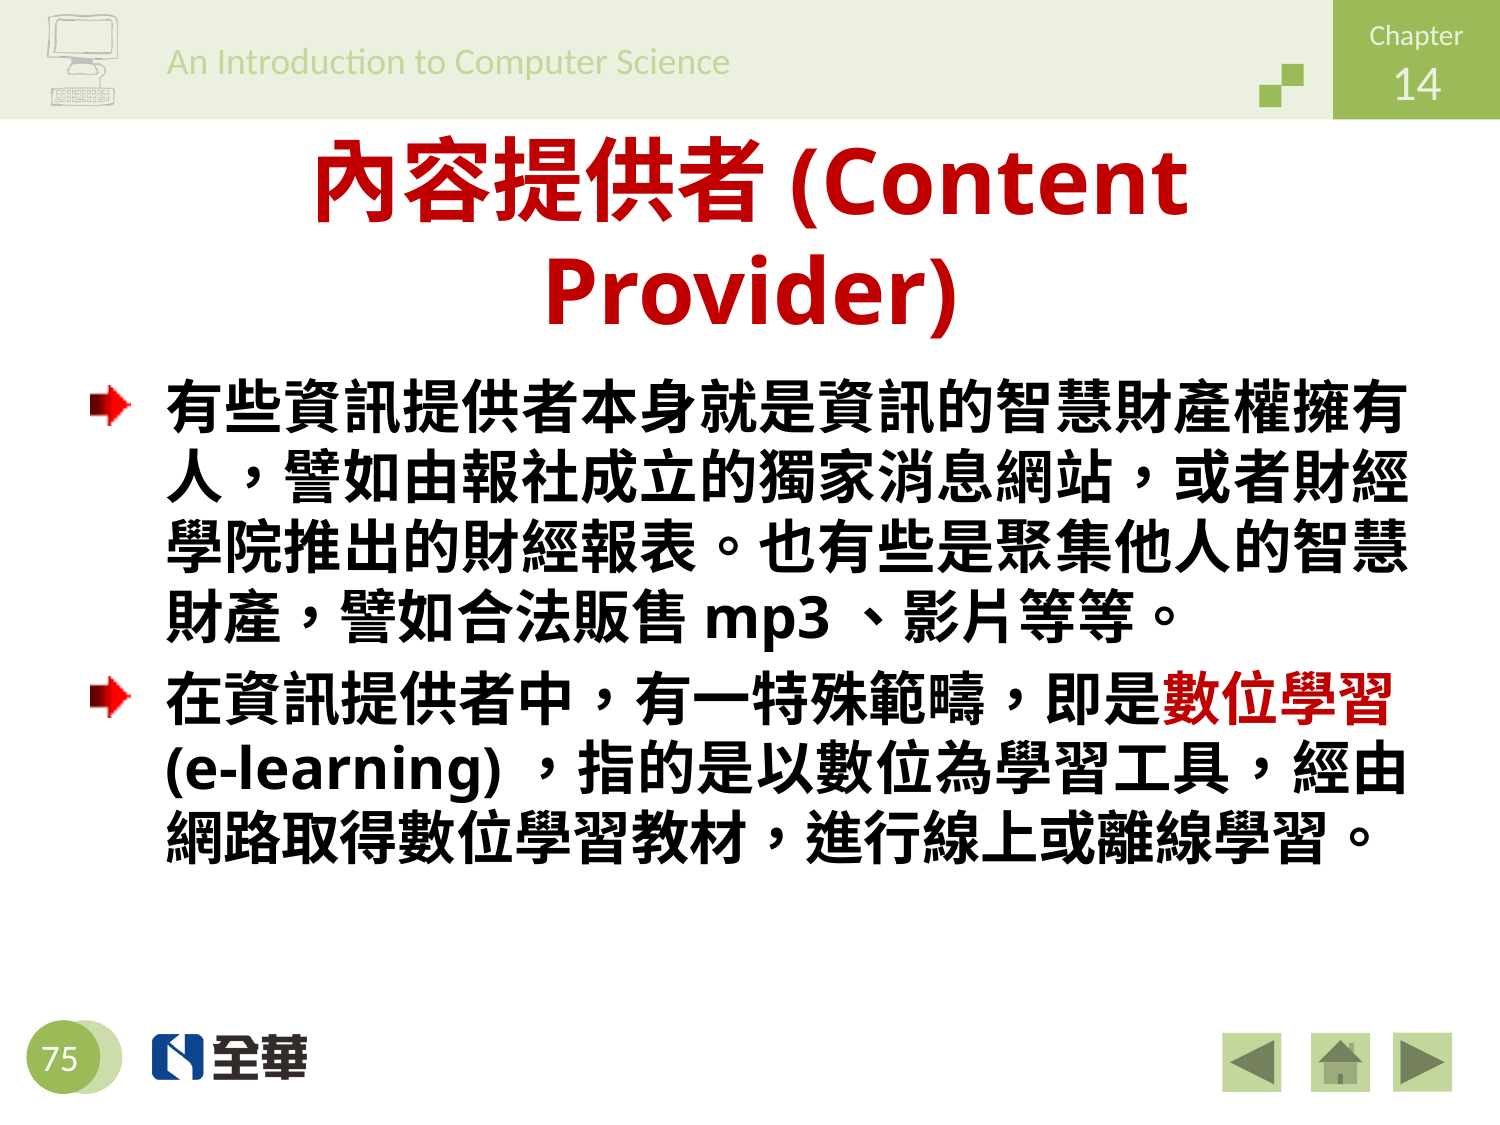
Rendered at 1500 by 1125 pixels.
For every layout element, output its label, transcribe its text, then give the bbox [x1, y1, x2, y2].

list 有些資訊提供者本身就是資訊的智慧財產權擁有人，譬如由報社成立的獨家消息網站，或者財經學院推出的財經報表。也有些是聚集他人的智慧財產，譬如合法販售mp3、影片等等。 在資訊提供者中，有一特殊範疇，即是數位學習(e-learning)，指的是以數位為學習工具，經由網路取得數位學習教材，進行線上或離線學習。 [75, 363, 1425, 1005]
picture [90, 676, 131, 718]
picture [47, 14, 118, 106]
title 內容提供者(Content Provider) [75, 138, 1425, 327]
picture [152, 1034, 307, 1080]
picture [90, 385, 131, 426]
